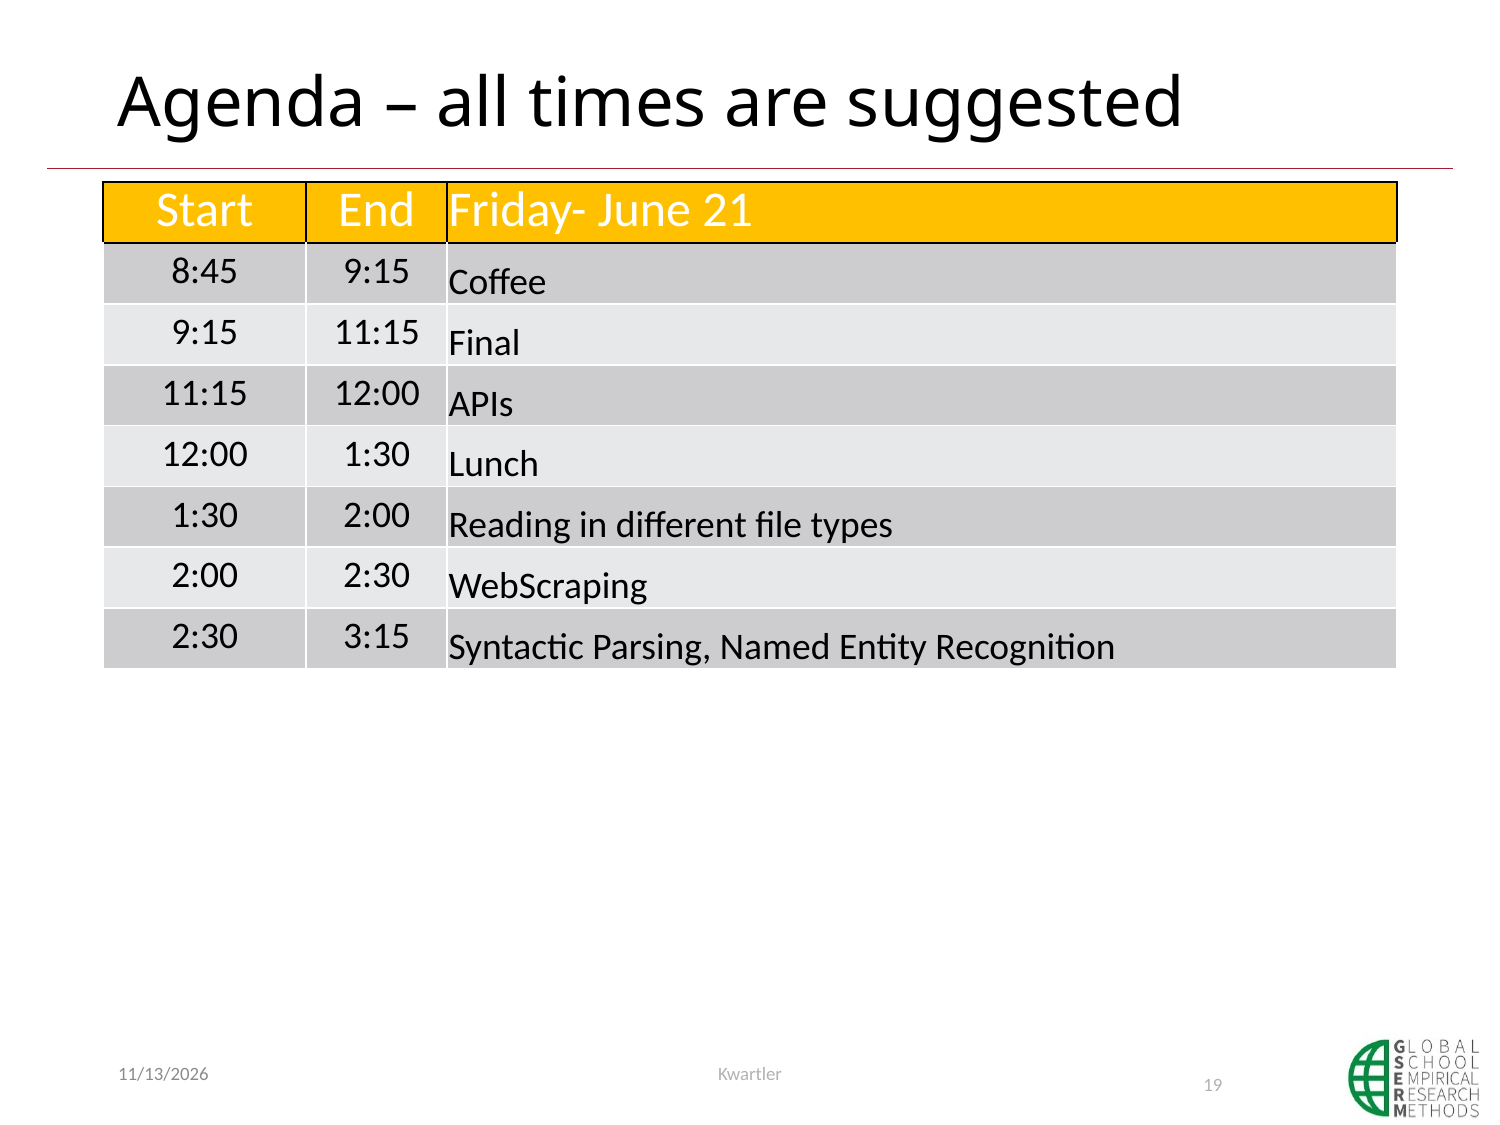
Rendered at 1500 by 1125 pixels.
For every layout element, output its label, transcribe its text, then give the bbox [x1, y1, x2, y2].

slide_number 19 [1188, 1042, 1330, 1103]
table_cell 12:00 [104, 426, 305, 486]
footer Kwartler [496, 1042, 1004, 1103]
table_cell 8:45 [104, 244, 305, 303]
picture [1342, 1031, 1500, 1120]
table_header Friday- June 21 [448, 183, 1396, 242]
title Agenda – all times are suggested [103, 59, 1397, 157]
table_cell WebScraping [448, 548, 1396, 607]
table_cell 11:15 [307, 305, 446, 364]
table_cell APIs [448, 366, 1396, 425]
table_cell 2:00 [307, 487, 446, 546]
table_cell 9:15 [104, 305, 305, 364]
table_cell 1:30 [307, 426, 446, 486]
table_cell Reading in different file types [448, 487, 1396, 546]
table_cell 12:00 [307, 366, 446, 425]
table_cell Final [448, 305, 1396, 364]
table_cell 3:15 [307, 609, 446, 668]
table_cell Syntactic Parsing, Named Entity Recognition [448, 609, 1396, 668]
table_cell 9:15 [307, 244, 446, 303]
table_cell Lunch [448, 426, 1396, 486]
table_cell 1:30 [104, 487, 305, 546]
table_header Start [104, 183, 305, 242]
table_cell 2:30 [307, 548, 446, 607]
table_cell Coffee [448, 244, 1396, 303]
table_cell 11:15 [104, 366, 305, 425]
table_cell 2:00 [104, 548, 305, 607]
table_cell 2:30 [104, 609, 305, 668]
table_header End [307, 183, 446, 242]
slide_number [103, 1042, 441, 1103]
